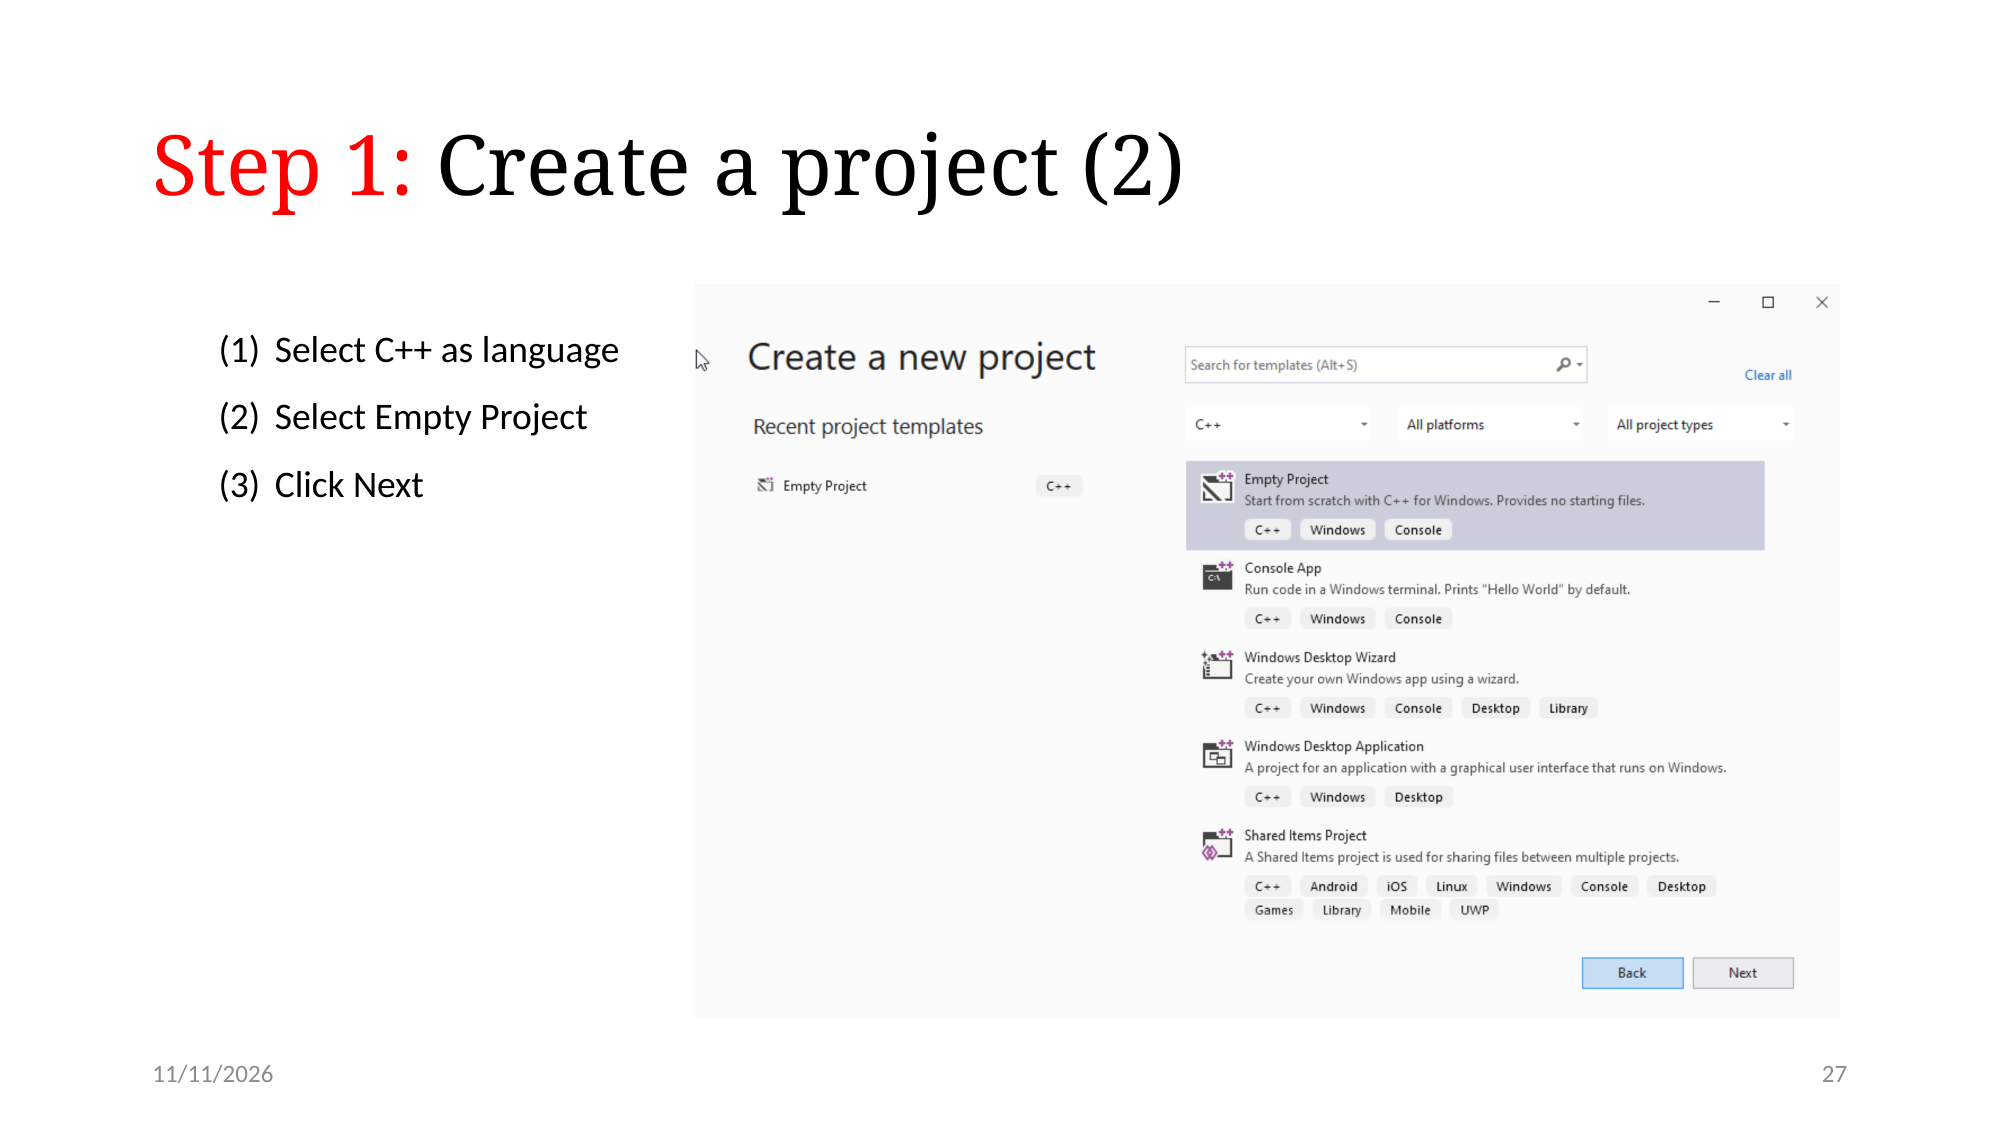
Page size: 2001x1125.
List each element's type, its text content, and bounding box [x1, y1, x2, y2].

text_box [1156, 390, 1788, 548]
picture [694, 284, 1840, 1017]
title Step 1: Create a project (2) [137, 59, 1863, 278]
text_box Select C++ as language Select Empty Project Click Next [203, 294, 694, 648]
slide_number 27 [1412, 1042, 1863, 1103]
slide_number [137, 1042, 588, 1103]
